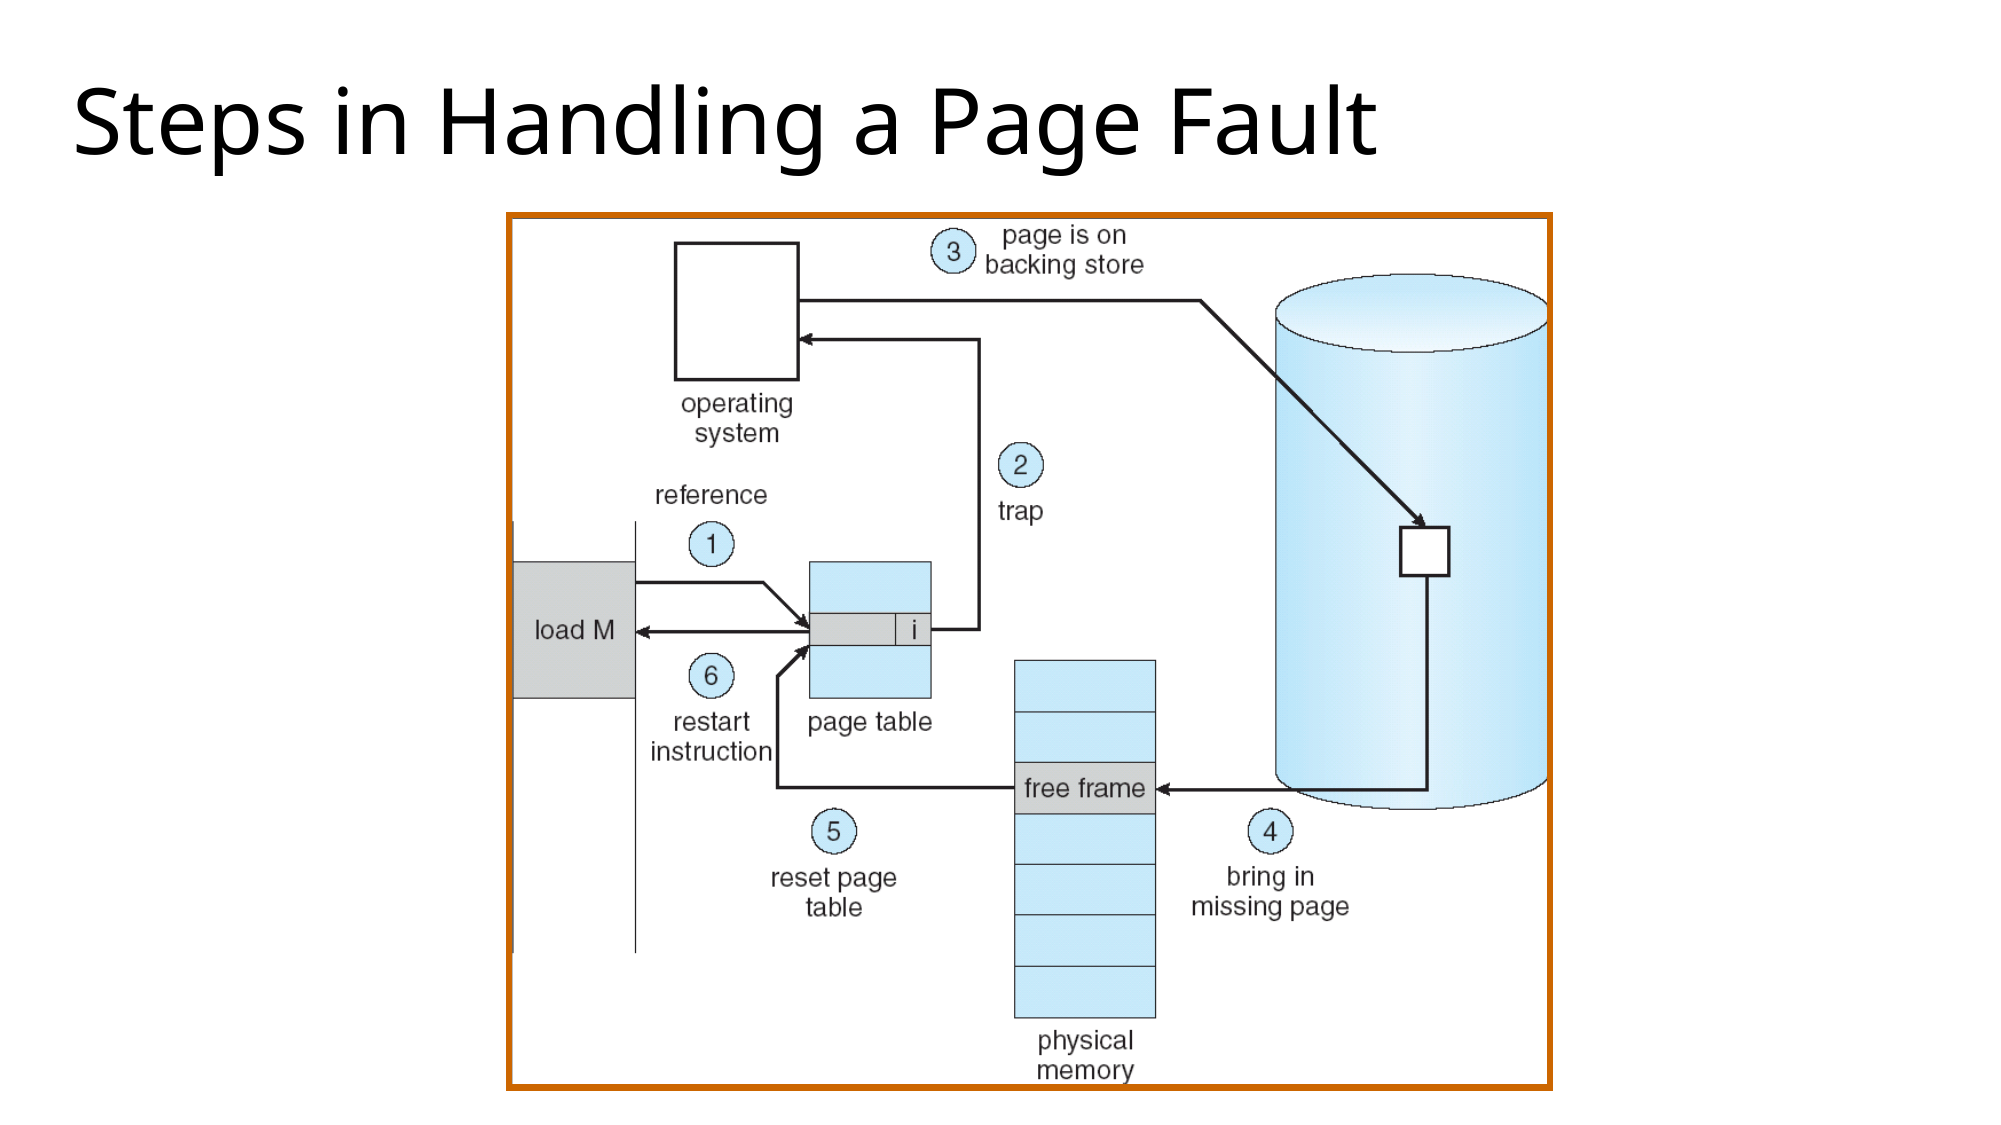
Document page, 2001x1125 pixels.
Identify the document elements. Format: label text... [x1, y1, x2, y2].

title Steps in Handling a Page Fault [57, 16, 1783, 234]
picture [512, 218, 1548, 1085]
